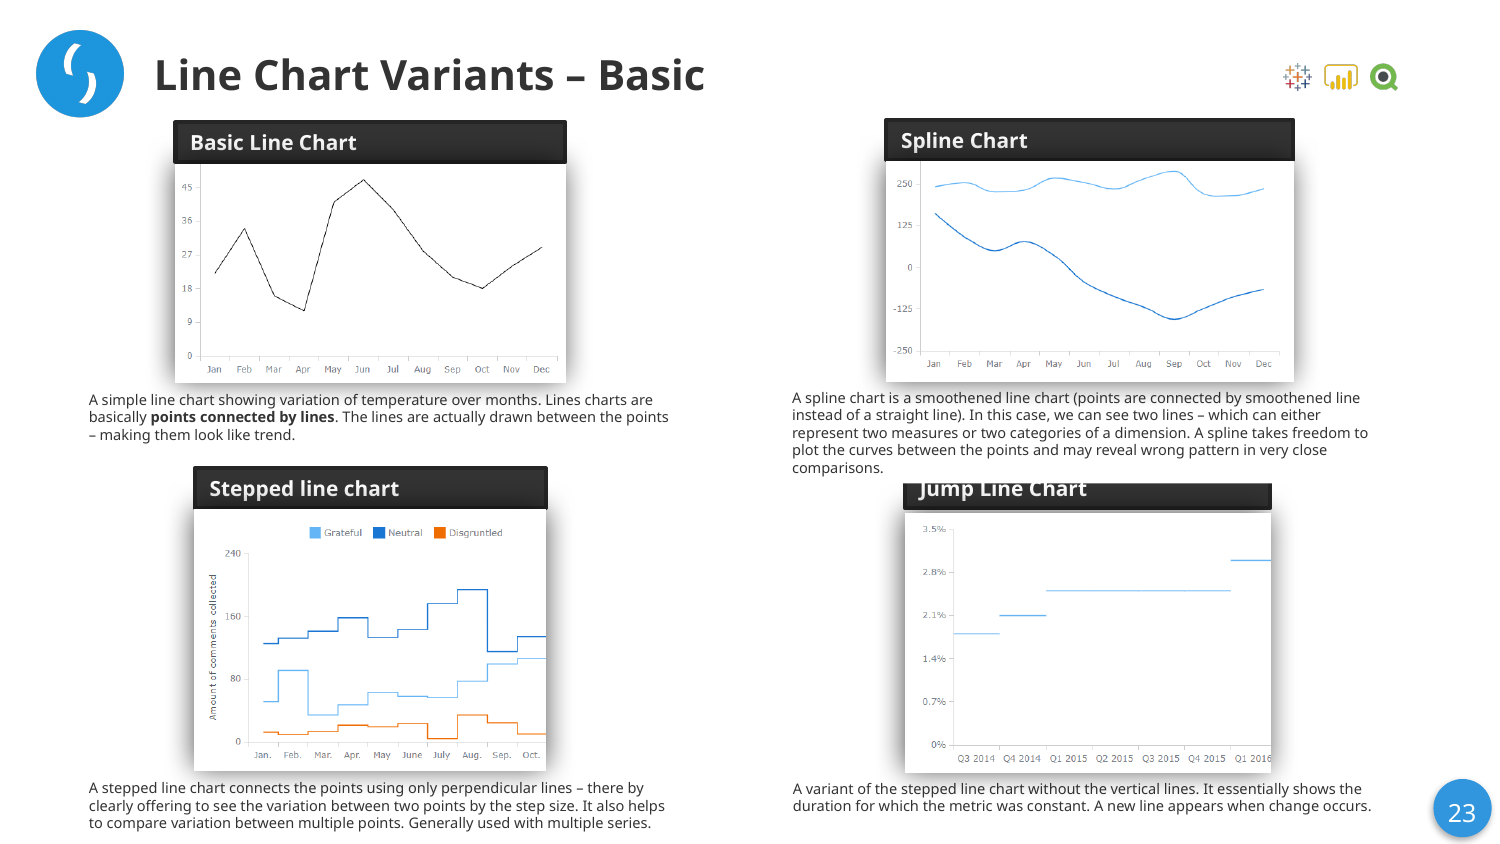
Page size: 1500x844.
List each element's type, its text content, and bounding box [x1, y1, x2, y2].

picture [175, 163, 566, 383]
picture [194, 509, 546, 771]
text_box Jump Line Chart [903, 485, 1272, 495]
picture [1323, 59, 1359, 95]
picture [1283, 62, 1312, 91]
picture [885, 161, 1294, 382]
title Line Chart Variants – Basic [138, 20, 1425, 128]
text_box A variant of the stepped line chart without the vertical lines. It essentially shows the duration for which the metric was constant. A new line appears when change occurs. [776, 770, 1404, 824]
picture [904, 512, 1271, 773]
picture [1370, 62, 1399, 91]
text_box Basic Line Chart [173, 120, 567, 146]
text_box [0, 799, 743, 844]
text_box Spline Chart [884, 118, 1295, 144]
text_box A stepped line chart connects the points using only perpendicular lines – there by clearly offering to see the variation between two points by the step size. It also helps to compare variation between multiple points. Generally used with multiple series. [72, 770, 697, 841]
text_box A spline chart is a smoothened line chart (points are connected by smoothened line instead of a straight line). In this case, we can see two lines – which can either represent two measures or two categories of a dimension. A spline takes freedom to plot the curves between the points and may reveal wrong pattern in very close comparisons. [775, 379, 1404, 485]
text_box Stepped line chart [193, 466, 548, 491]
text_box A simple line chart showing variation of temperature over months. Lines charts are basically points connected by lines. The lines are actually drawn between the points – making them look like trend. [72, 381, 697, 453]
picture [34, 29, 125, 119]
